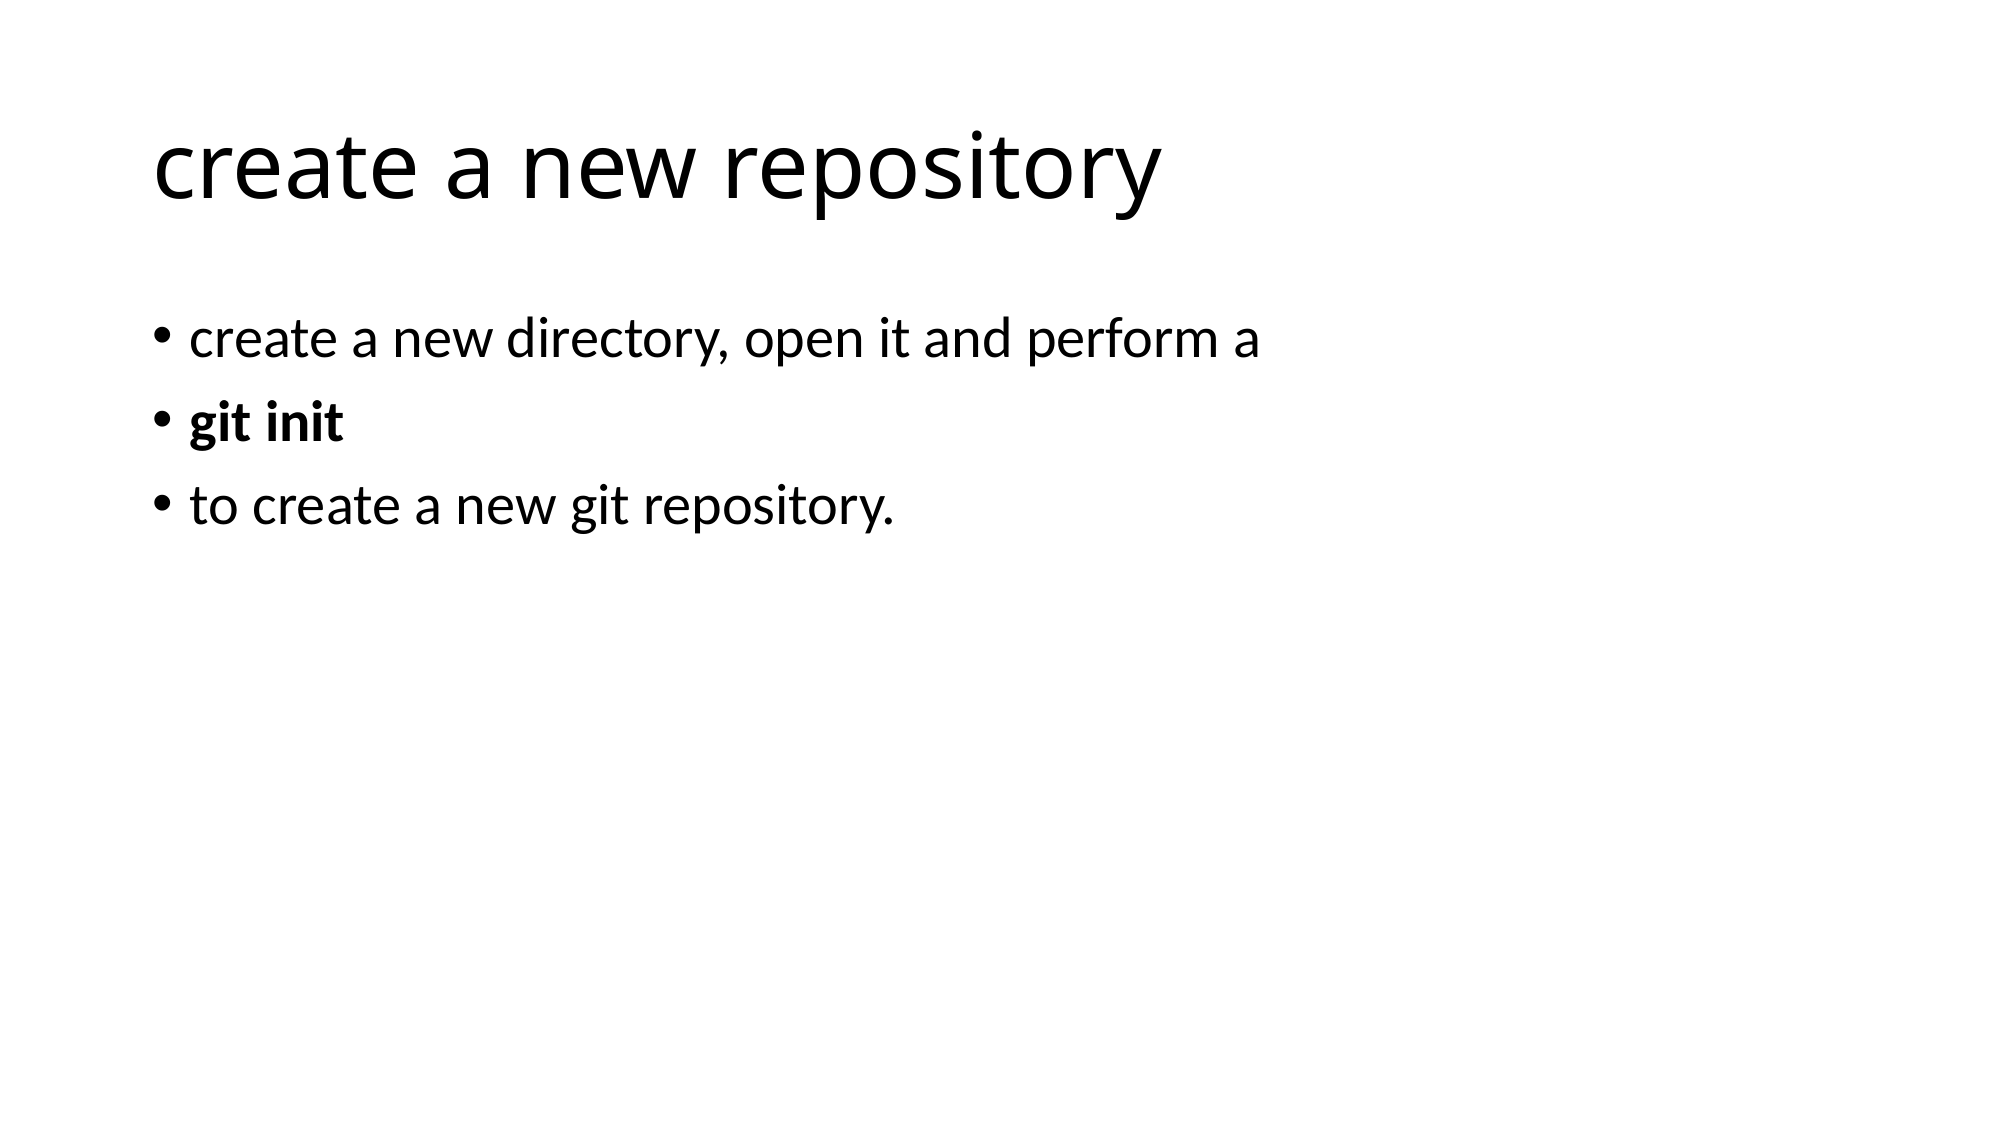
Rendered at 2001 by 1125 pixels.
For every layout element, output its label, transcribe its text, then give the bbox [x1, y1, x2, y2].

list create a new directory, open it and perform a git init to create a new git repository. [137, 299, 1863, 1014]
title create a new repository [137, 59, 1863, 278]
